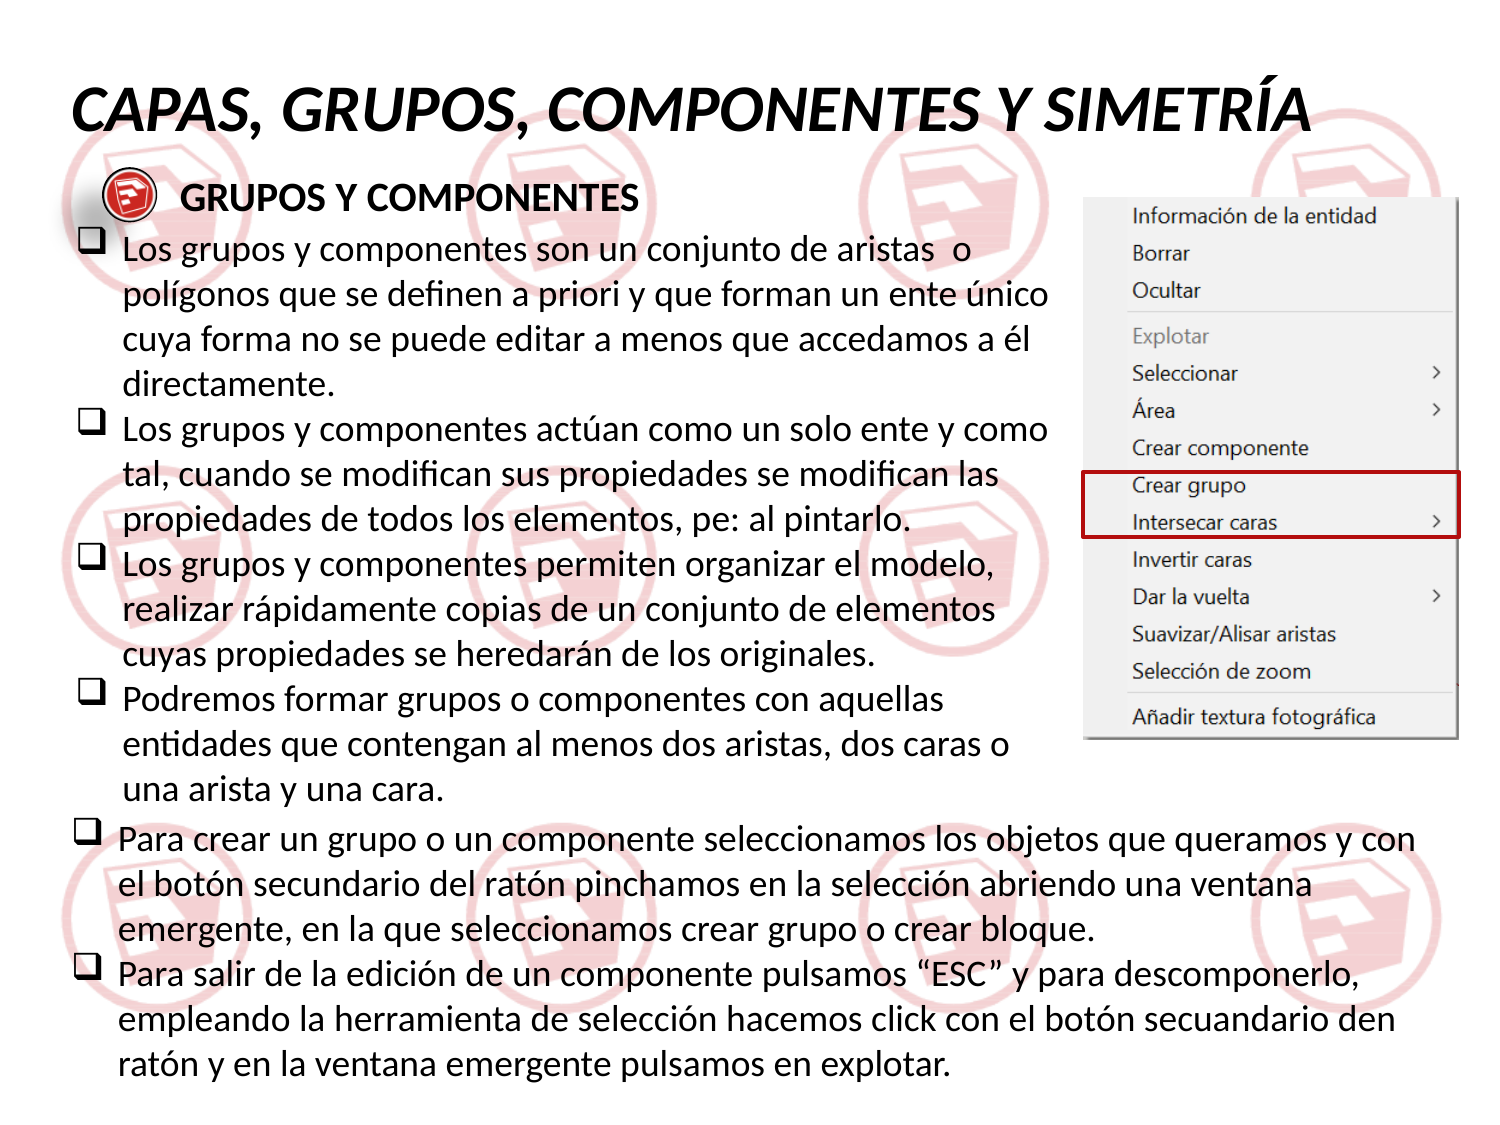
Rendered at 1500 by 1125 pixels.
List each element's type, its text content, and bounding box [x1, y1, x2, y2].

picture [1082, 196, 1459, 740]
text_box Para crear un grupo o un componente seleccionamos los objetos que queramos y con el botón secundario del ratón pinchamos en la selección abriendo una ventana emergente, en la que seleccionamos crear grupo o crear bloque. Para salir de la edición de un componente pulsamos “ESC” y para descomponerlo, empleando la herramienta de selección hacemos click con el botón secuandario den ratón y en la ventana emergente pulsamos en explotar. [56, 806, 1455, 1125]
text_box Los grupos y componentes son un conjunto de aristas o polígonos que se definen a priori y que forman un ente único cuya forma no se puede editar a menos que accedamos a él directamente. Los grupos y componentes actúan como un solo ente y como tal, cuando se modifican sus propiedades se modifican las propiedades de todos los elementos, pe: al pintarlo. Los grupos y componentes permiten organizar el modelo, realizar rápidamente copias de un conjunto de elementos cuyas propiedades se heredarán de los originales. Podremos formar grupos o componentes con aquellas entidades que contengan al menos dos aristas, dos caras o una arista y una cara. [60, 216, 1084, 806]
text_box GRUPOS Y COMPONENTES [60, 161, 1034, 216]
text_box CAPAS, GRUPOS, COMPONENTES Y SIMETRÍA [56, 17, 1348, 153]
picture [101, 166, 158, 223]
